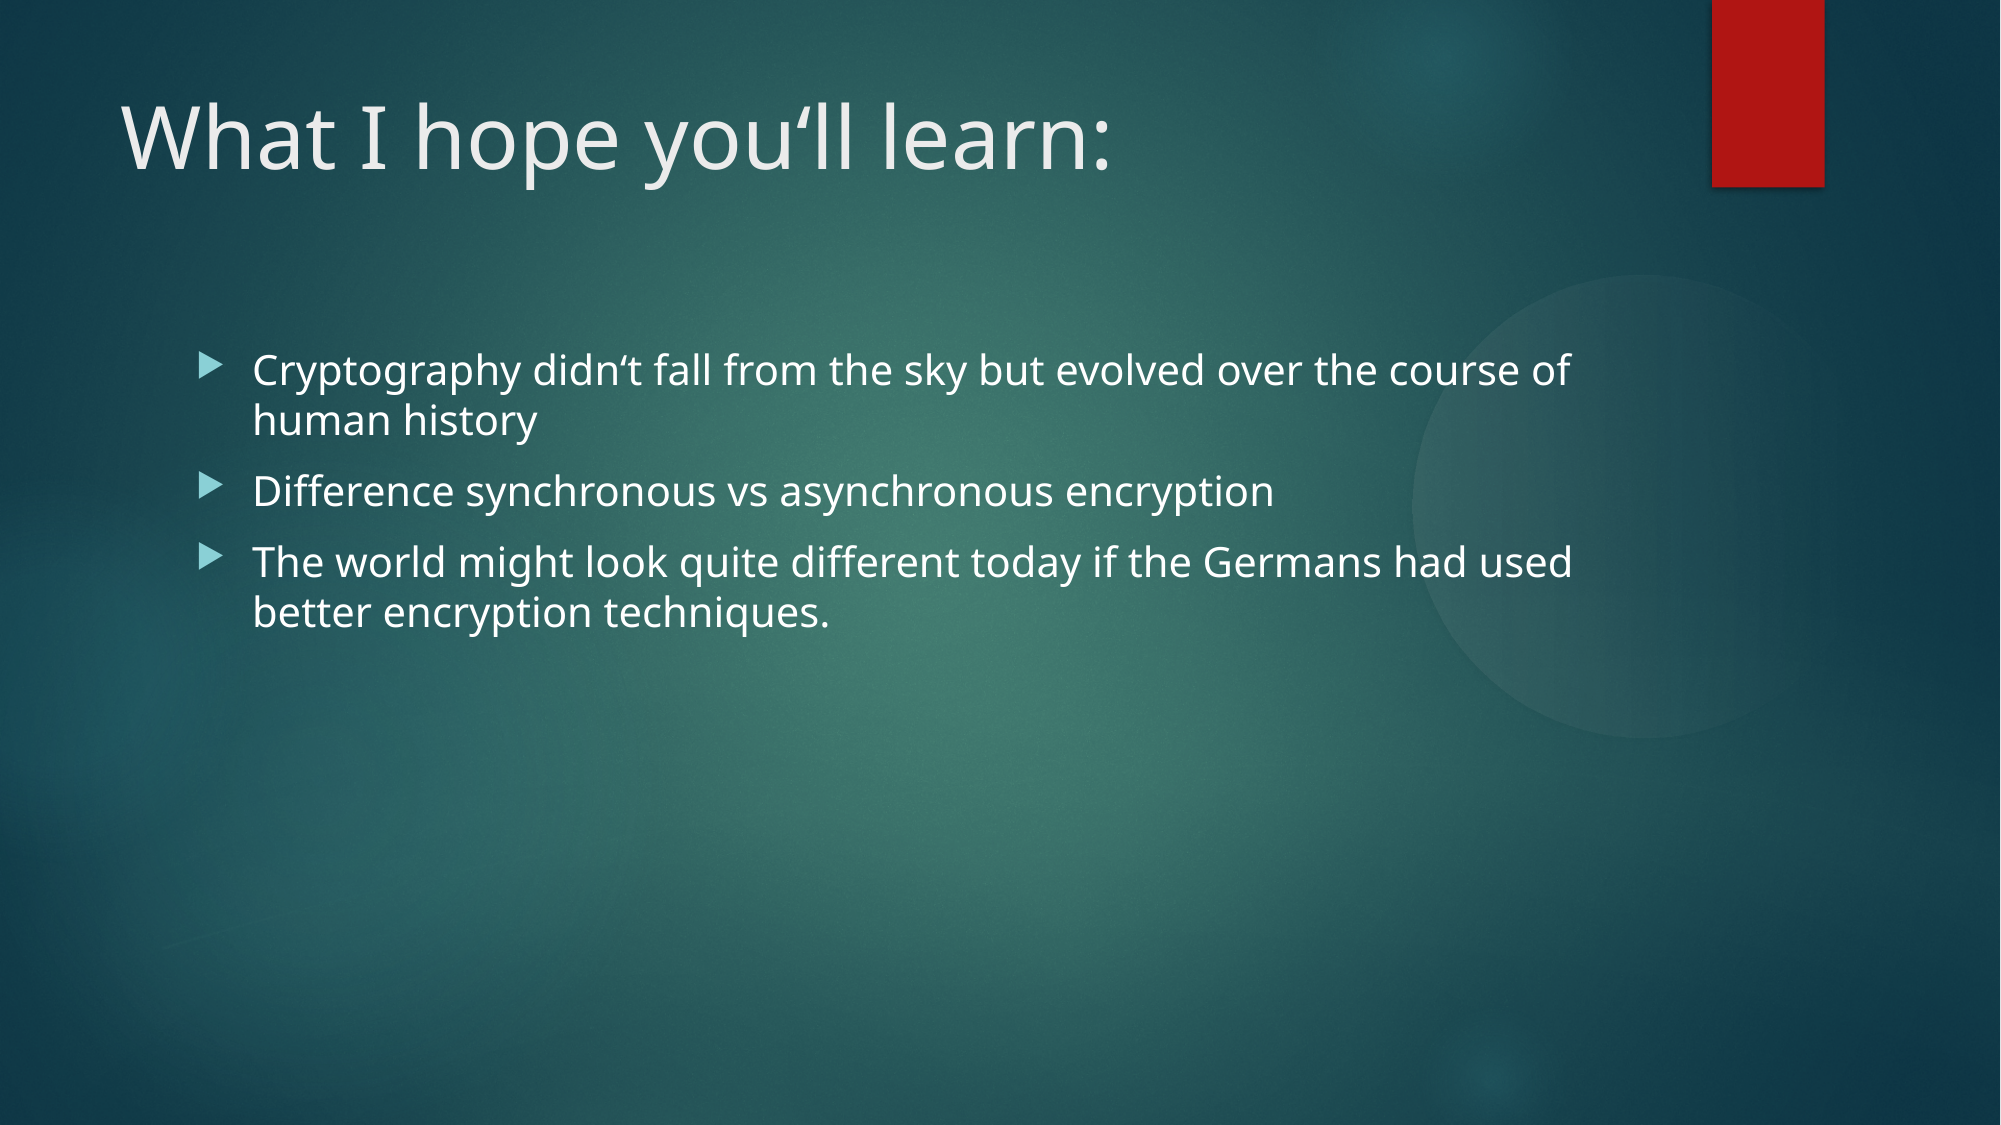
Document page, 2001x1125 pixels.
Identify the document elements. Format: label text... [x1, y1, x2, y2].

text_box What I hope you‘ll learn: [106, 74, 1649, 304]
text_box Cryptography didn‘t fall from the sky but evolved over the course of human history Difference synchronous vs asynchronous encryption The world might look quite different today if the Germans had used better encryption techniques. [181, 336, 1649, 1025]
picture [0, 0, 2001, 1125]
